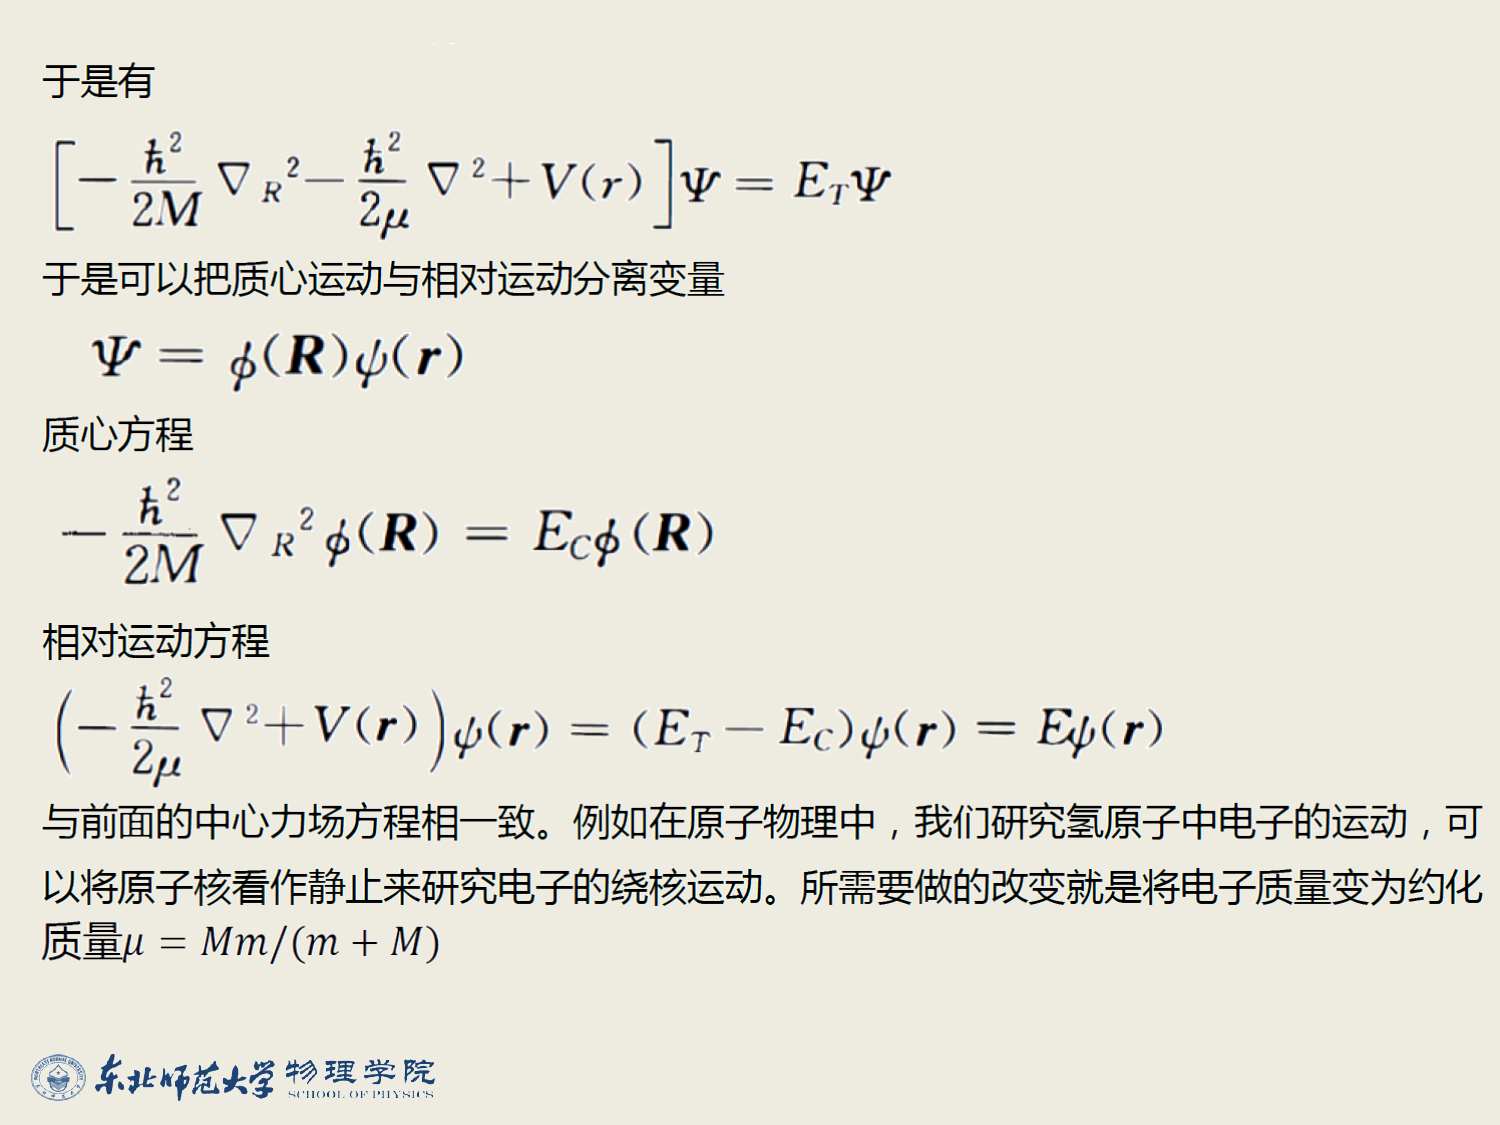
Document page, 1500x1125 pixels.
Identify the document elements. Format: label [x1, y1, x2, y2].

picture [23, 920, 453, 986]
picture [20, 1054, 440, 1101]
picture [0, 43, 1500, 913]
